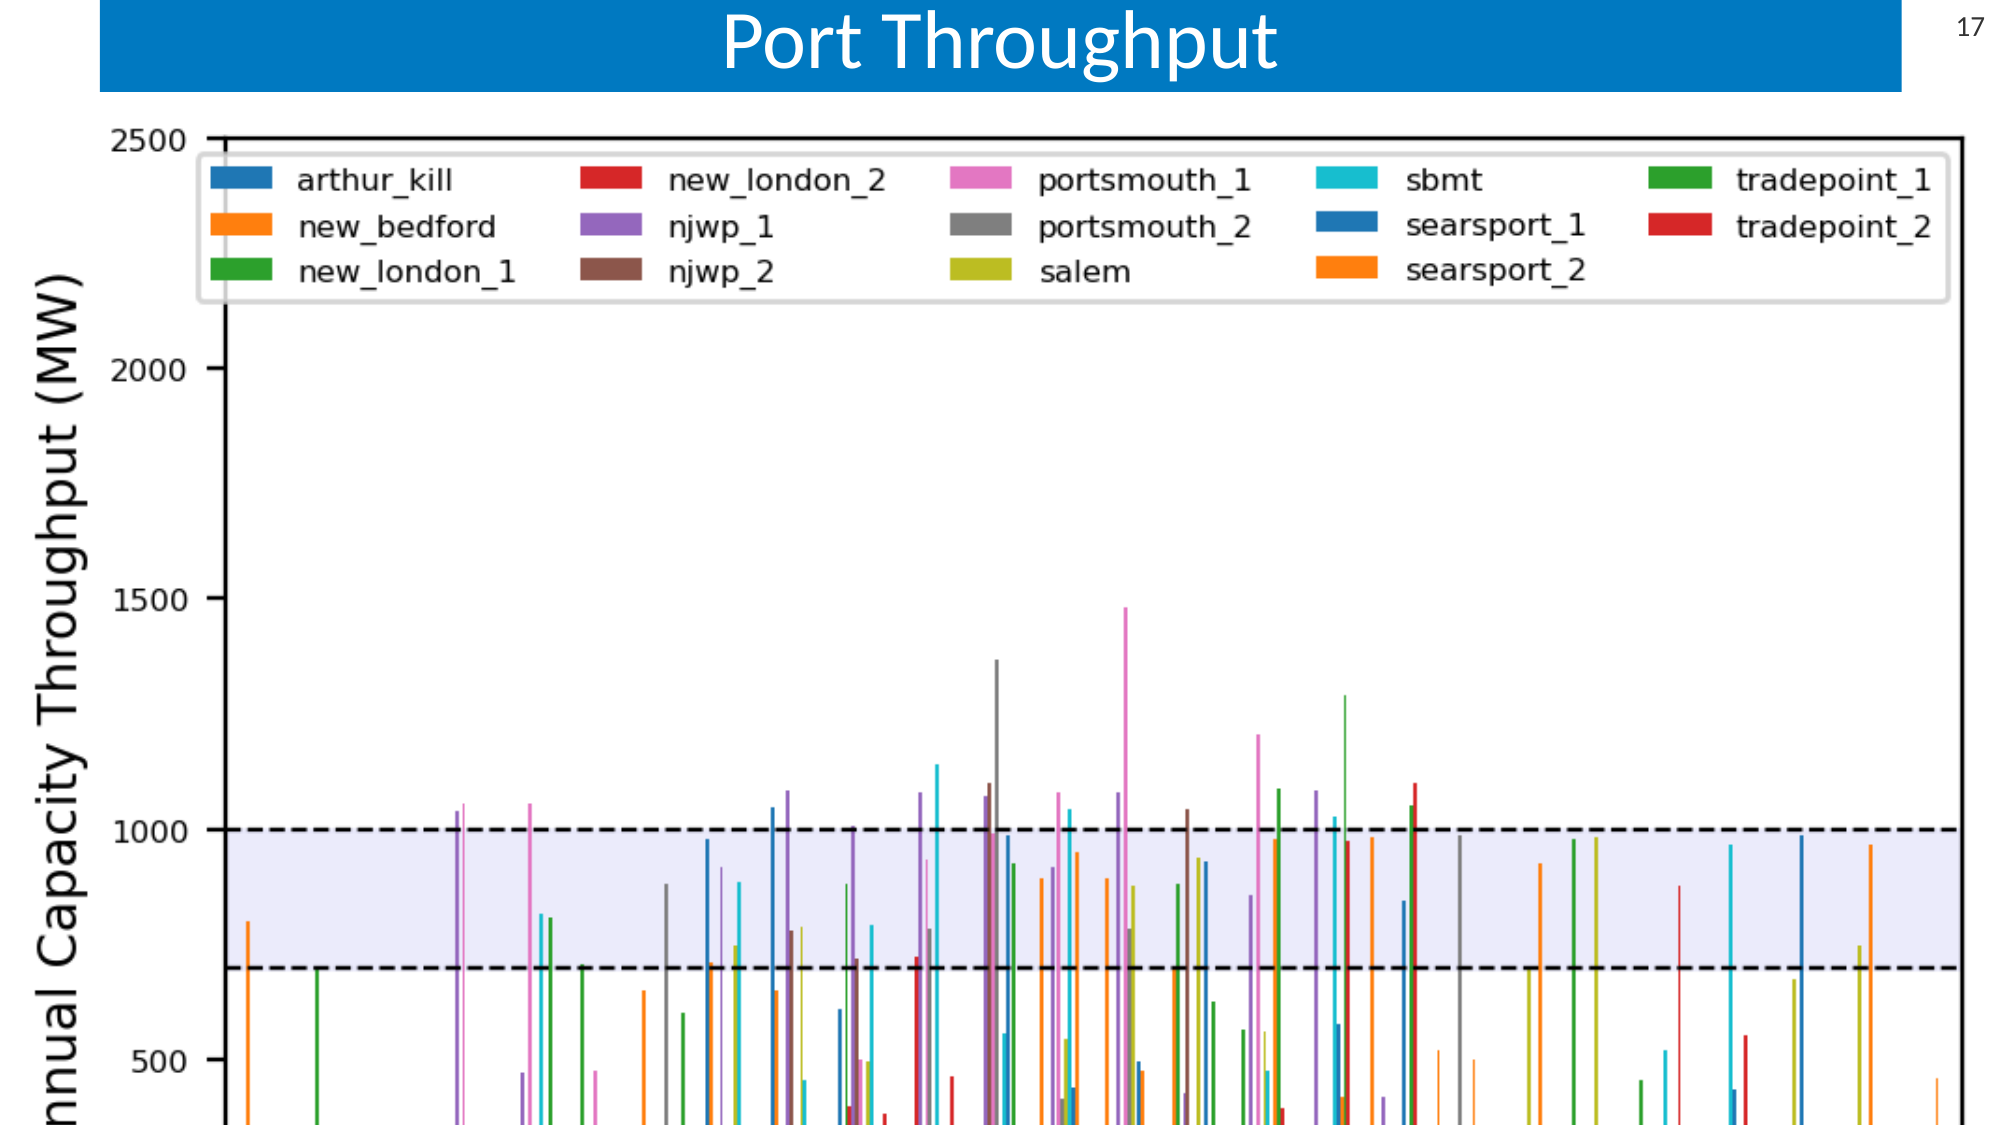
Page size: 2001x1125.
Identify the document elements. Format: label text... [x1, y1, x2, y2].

title Port Throughput [99, 0, 1902, 91]
picture [0, 92, 2000, 1125]
